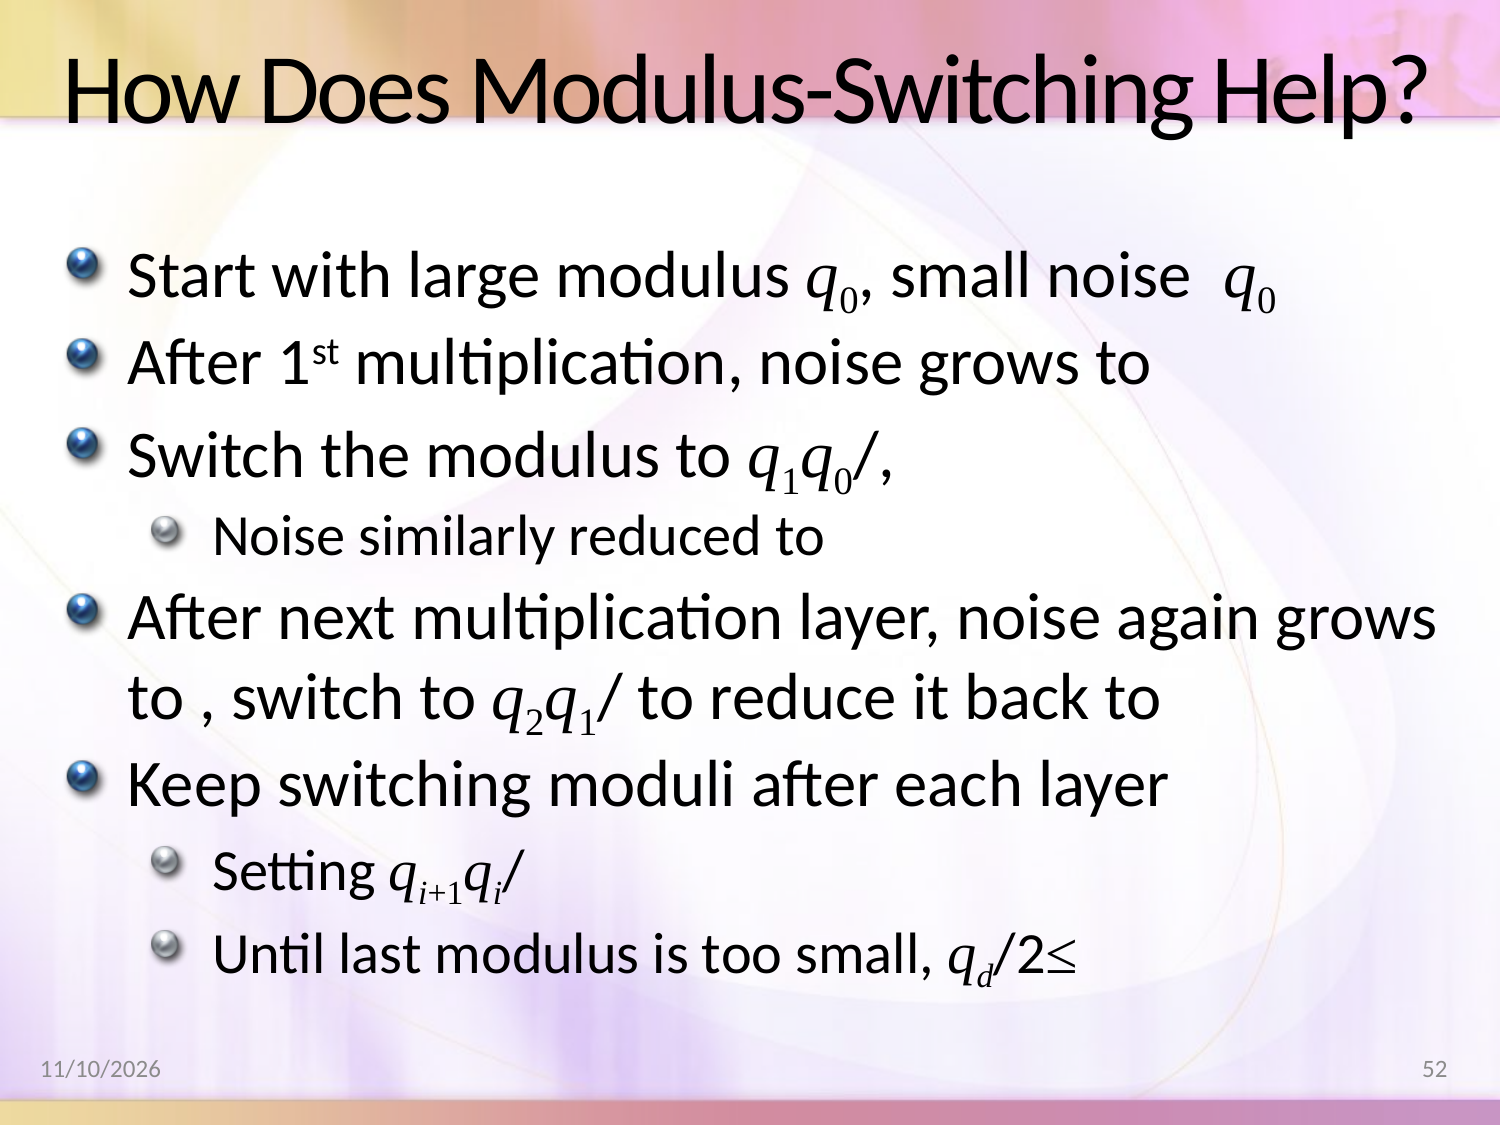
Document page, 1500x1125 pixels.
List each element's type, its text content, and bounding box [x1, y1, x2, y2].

picture [62, 757, 110, 805]
picture [62, 424, 110, 472]
picture [62, 335, 110, 382]
picture [62, 590, 110, 638]
title How Does Modulus-Switching Help? [62, 37, 1438, 147]
picture [62, 244, 110, 292]
picture [147, 843, 189, 885]
picture [147, 927, 189, 969]
slide_number 52 [1362, 1037, 1463, 1098]
picture [147, 513, 189, 554]
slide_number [24, 1037, 375, 1098]
